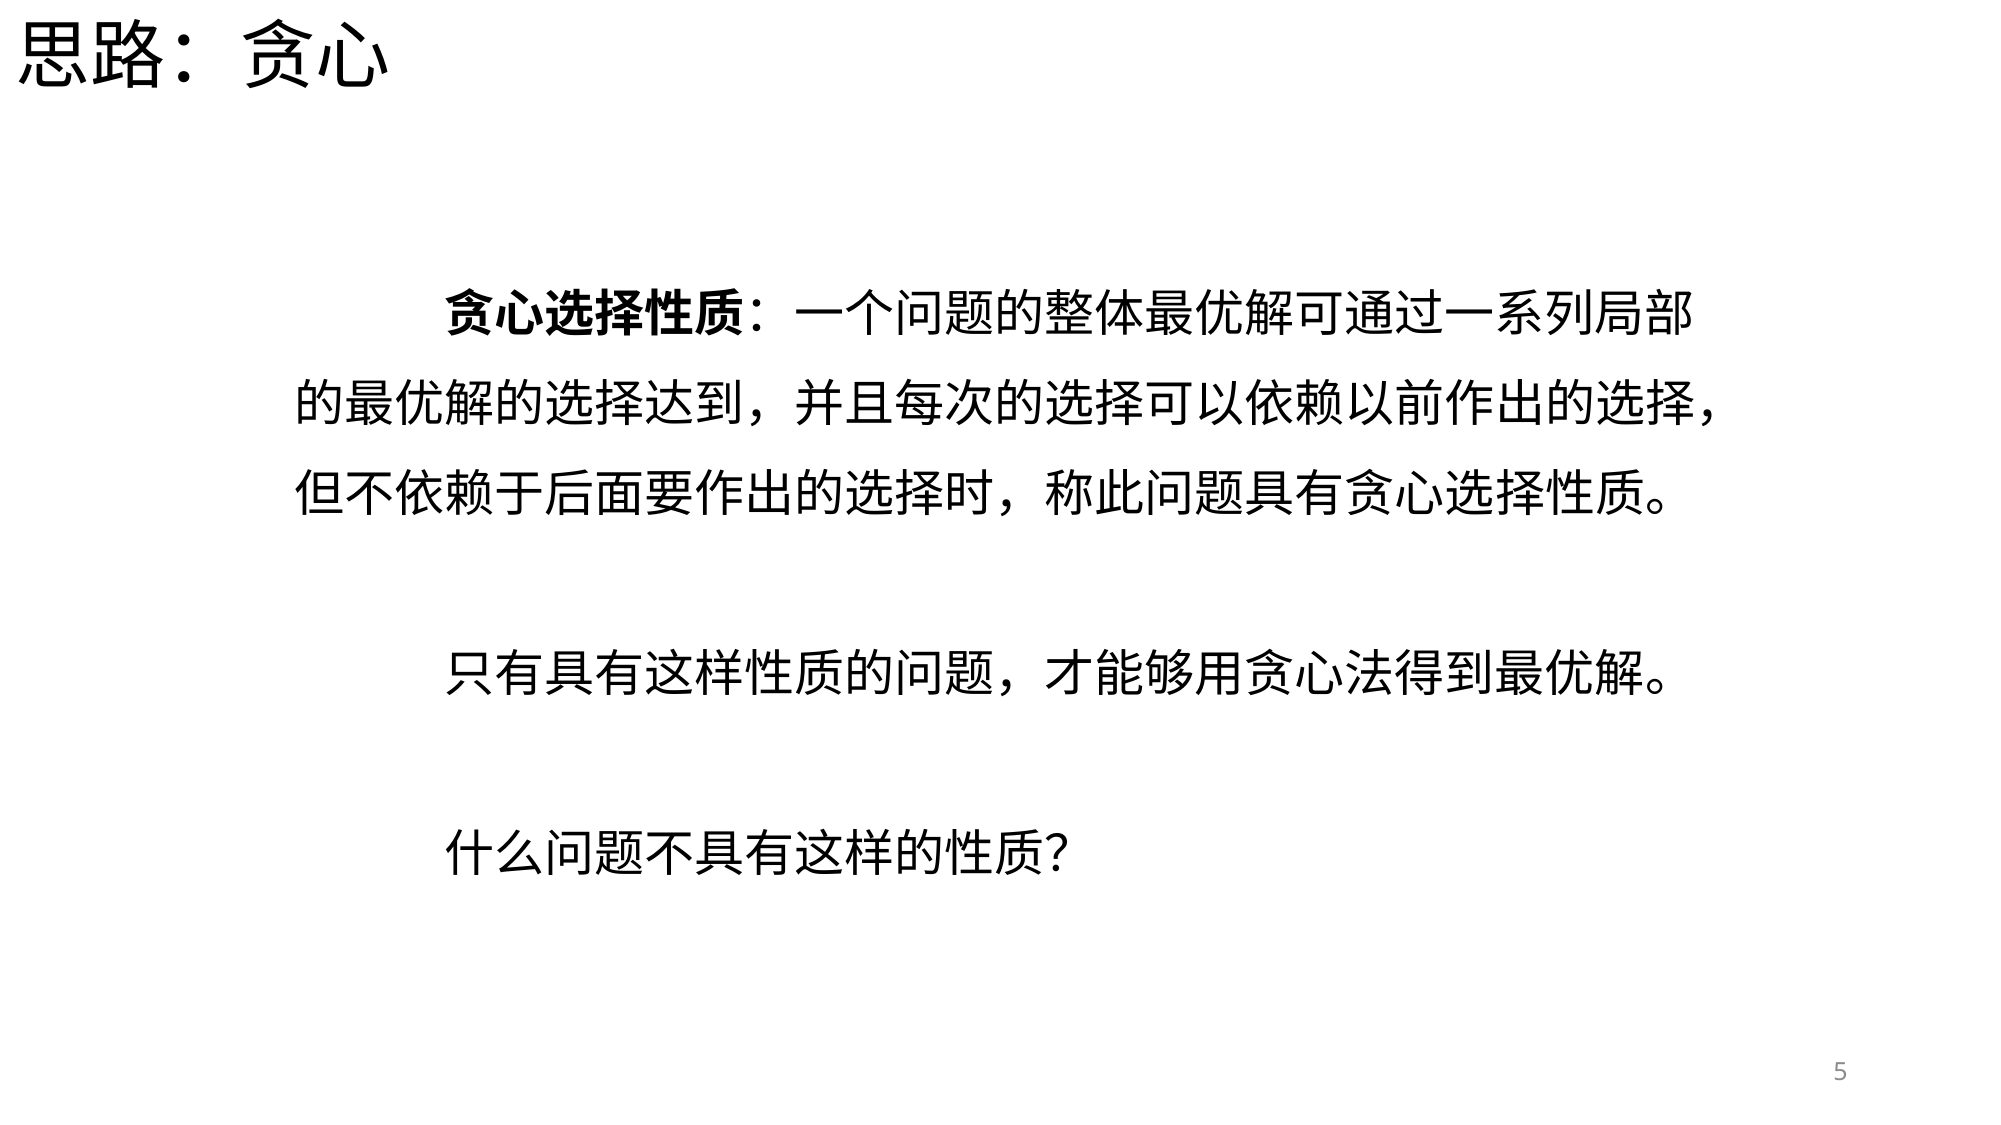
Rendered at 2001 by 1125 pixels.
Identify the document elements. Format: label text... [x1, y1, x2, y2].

slide_number 5 [1412, 1042, 1863, 1103]
text_box 贪心选择性质：一个问题的整体最优解可通过一系列局部的最优解的选择达到，并且每次的选择可以依赖以前作出的选择，但不依赖于后面要作出的选择时，称此问题具有贪心选择性质。 只有具有这样性质的问题，才能够用贪心法得到最优解。 什么问题不具有这样的性质？ [279, 243, 1721, 889]
text_box 思路：贪心 [0, 0, 407, 105]
